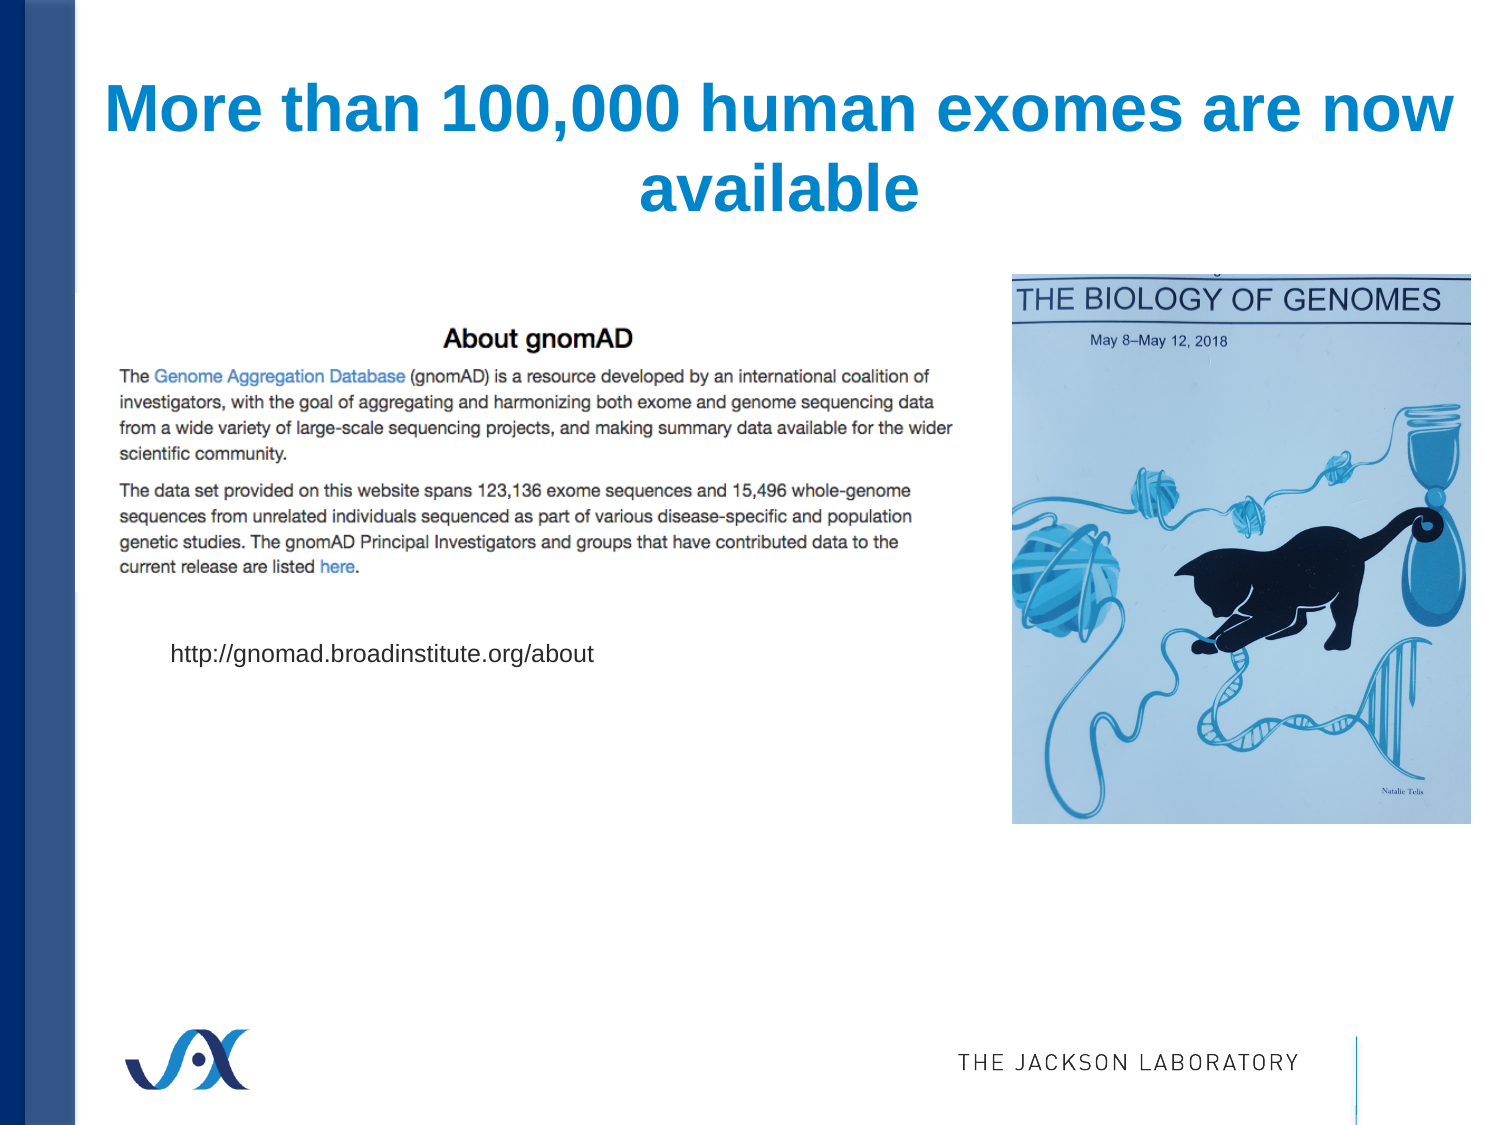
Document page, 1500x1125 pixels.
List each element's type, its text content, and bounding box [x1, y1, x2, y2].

picture [110, 1011, 268, 1106]
text_box http://gnomad.broadinstitute.org/about [155, 630, 794, 675]
picture [957, 1051, 1300, 1076]
picture [1012, 274, 1472, 825]
picture [74, 293, 976, 592]
title More than 100,000 human exomes are now available [99, 50, 1475, 233]
